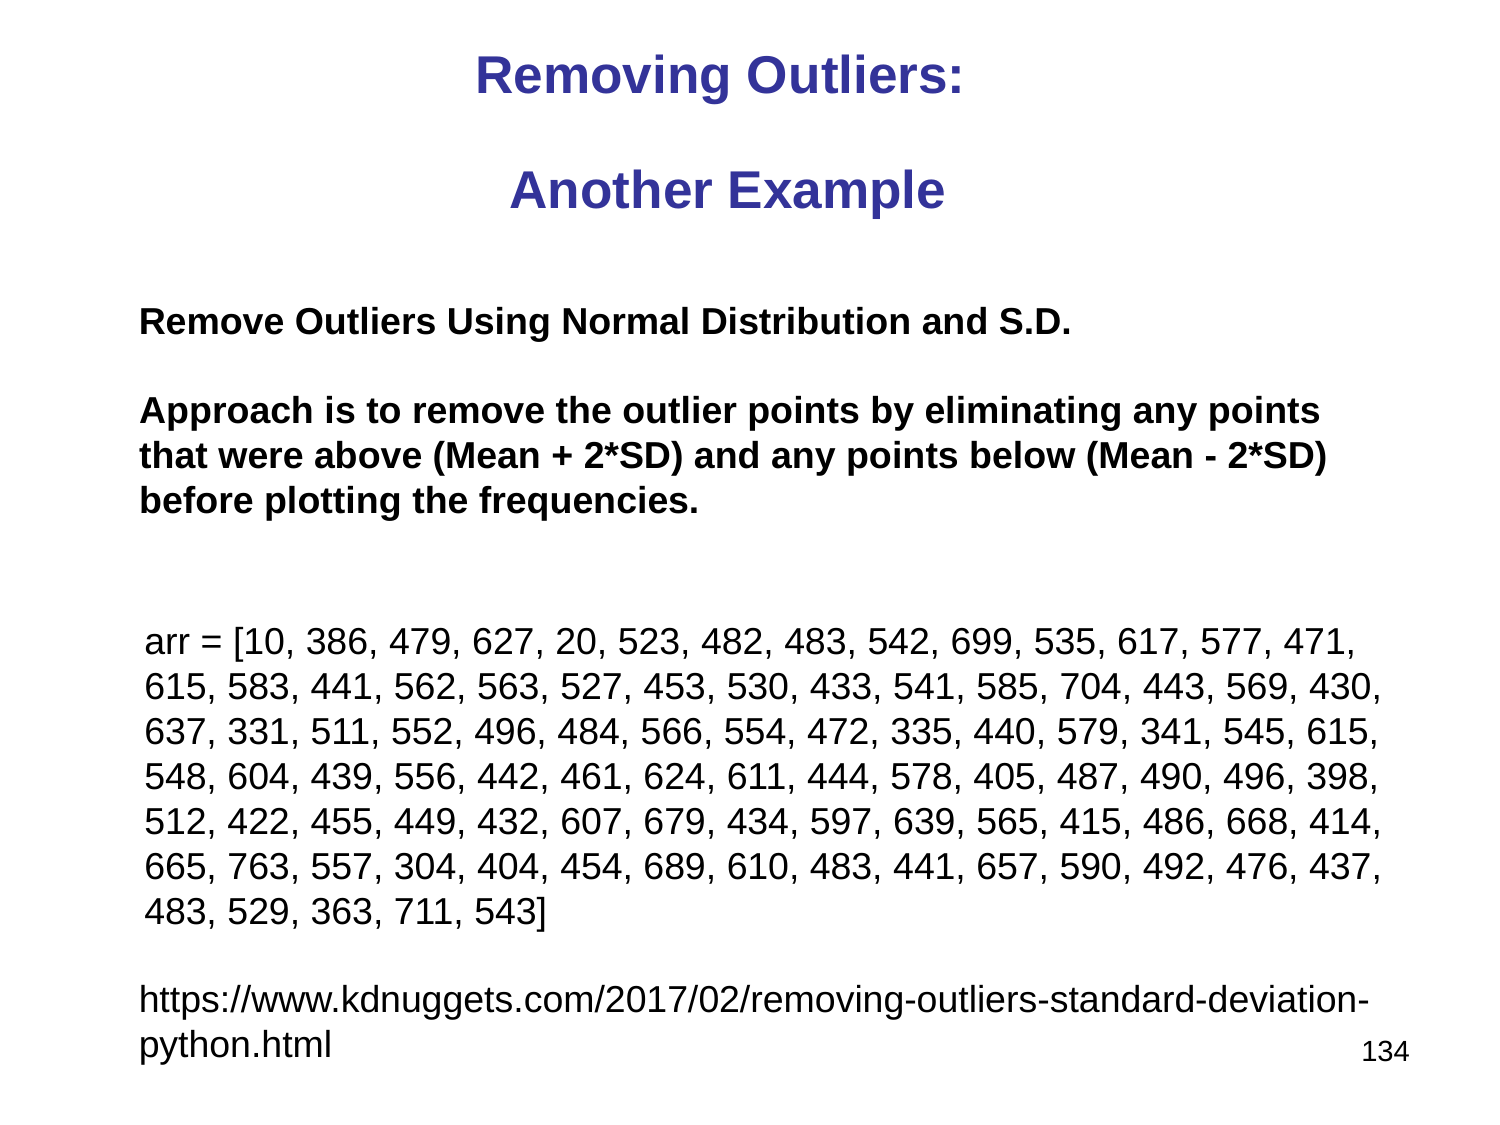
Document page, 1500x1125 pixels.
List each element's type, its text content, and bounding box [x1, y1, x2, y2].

text_box [49, 172, 1447, 292]
text_box Approach is to remove the outlier points by eliminating any points that were above (Mean + 2*SD) and any points below (Mean - 2*SD) before plotting the frequencies. [124, 378, 1371, 529]
slide_number 134 [1074, 1024, 1426, 1103]
title Removing Outliers: Another Example [53, 40, 1404, 228]
text_box https://www.kdnuggets.com/2017/02/removing-outliers-standard-deviation-python.html [123, 967, 1424, 1073]
text_box arr = [10, 386, 479, 627, 20, 523, 482, 483, 542, 699, 535, 617, 577, 471, 615, 583, 441, 562, 563, 527, 453, 530, 433, 541, 585, 704, 443, 569, 430, 637, 331, 511, 552, 496, 484, 566, 554, 472, 335, 440, 579, 341, 545, 615, 548, 604, 439, 556, 442, 461, 624, 611, 444, 578, 405, 487, 490, 496, 398, 512, 422, 455, 449, 432, 607, 679, 434, 597, 639, 565, 415, 486, 668, 414, 665, 763, 557, 304, 404, 454, 689, 610, 483, 441, 657, 590, 492, 476, 437, 483, 529, 363, 711, 543] [129, 609, 1403, 940]
text_box Remove Outliers Using Normal Distribution and S.D. [123, 289, 1176, 350]
